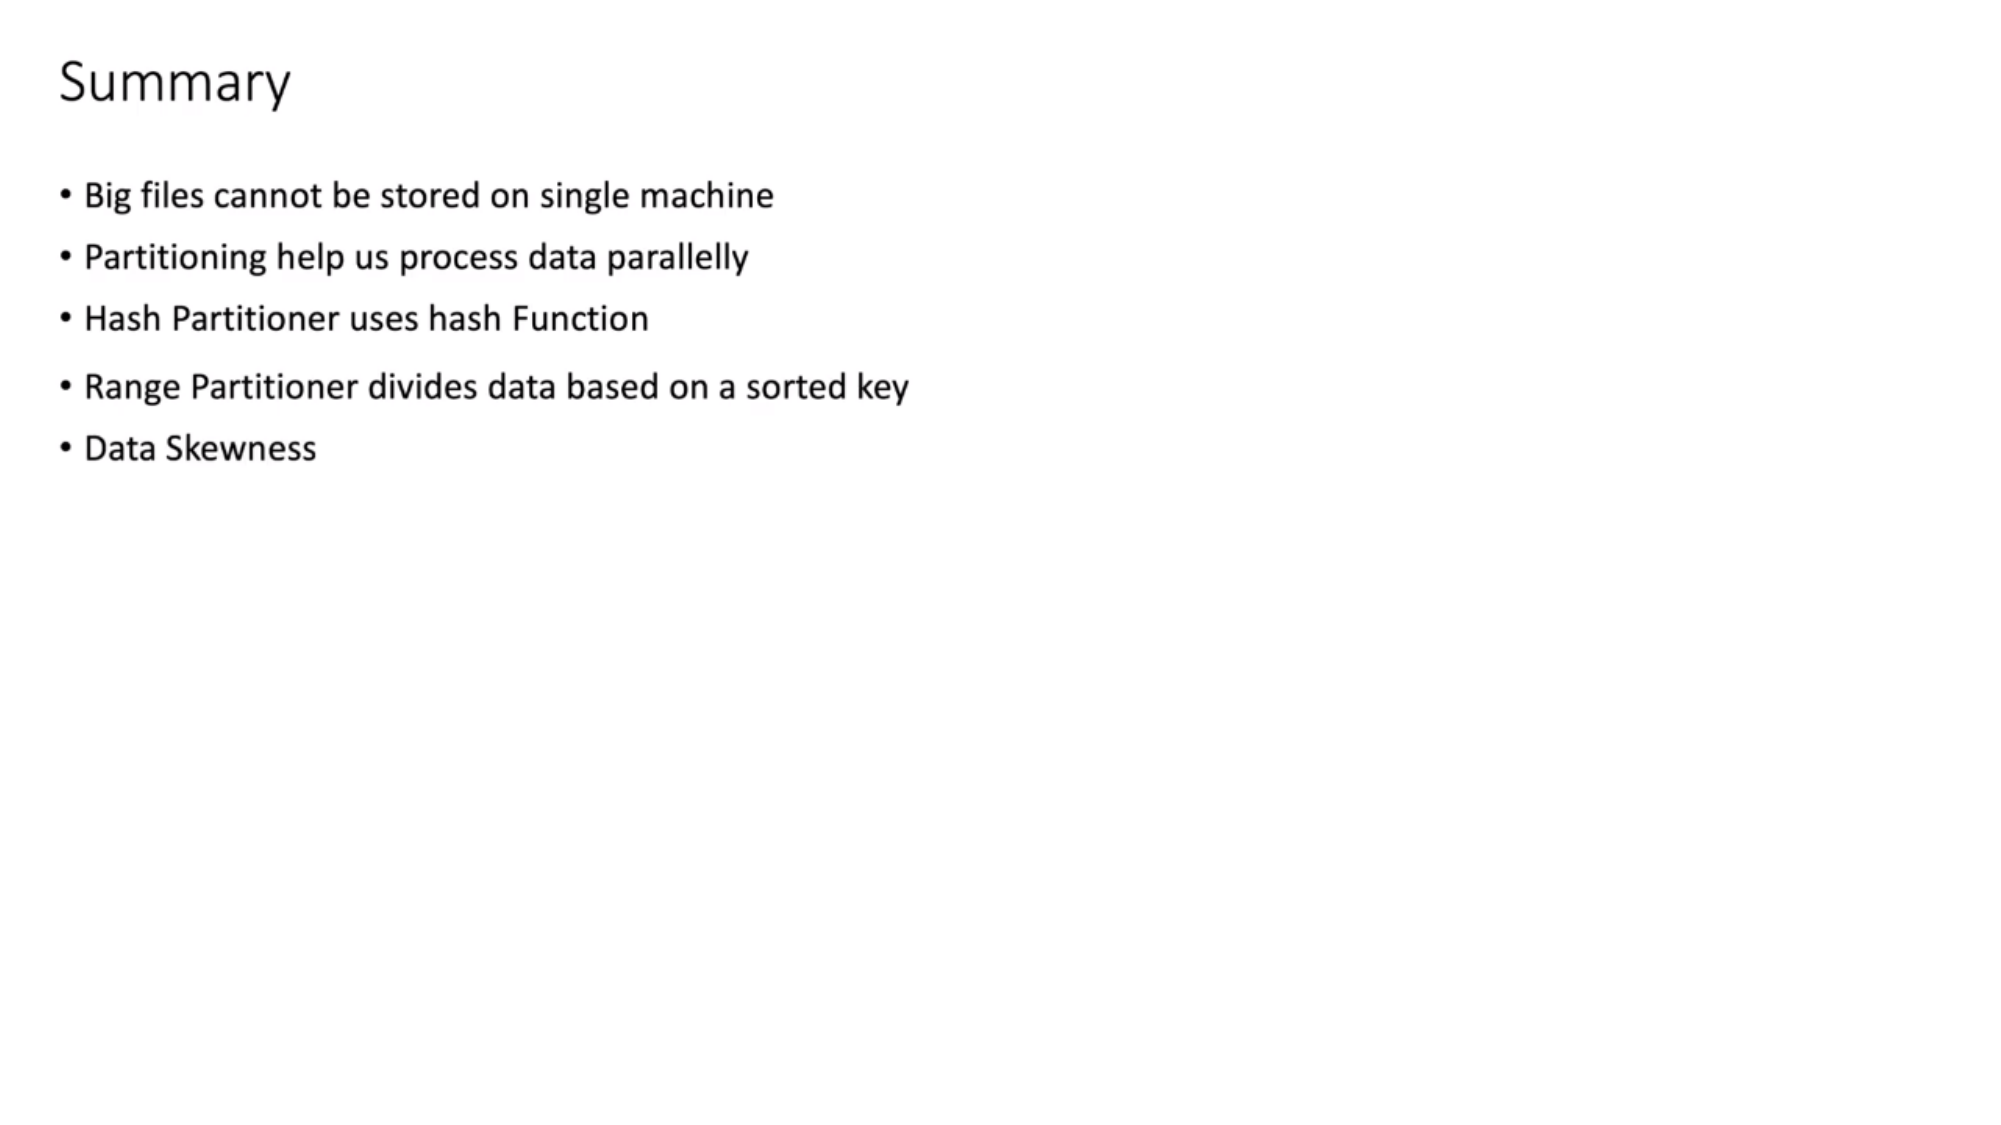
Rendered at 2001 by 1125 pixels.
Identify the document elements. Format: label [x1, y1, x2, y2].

picture [43, 53, 923, 476]
